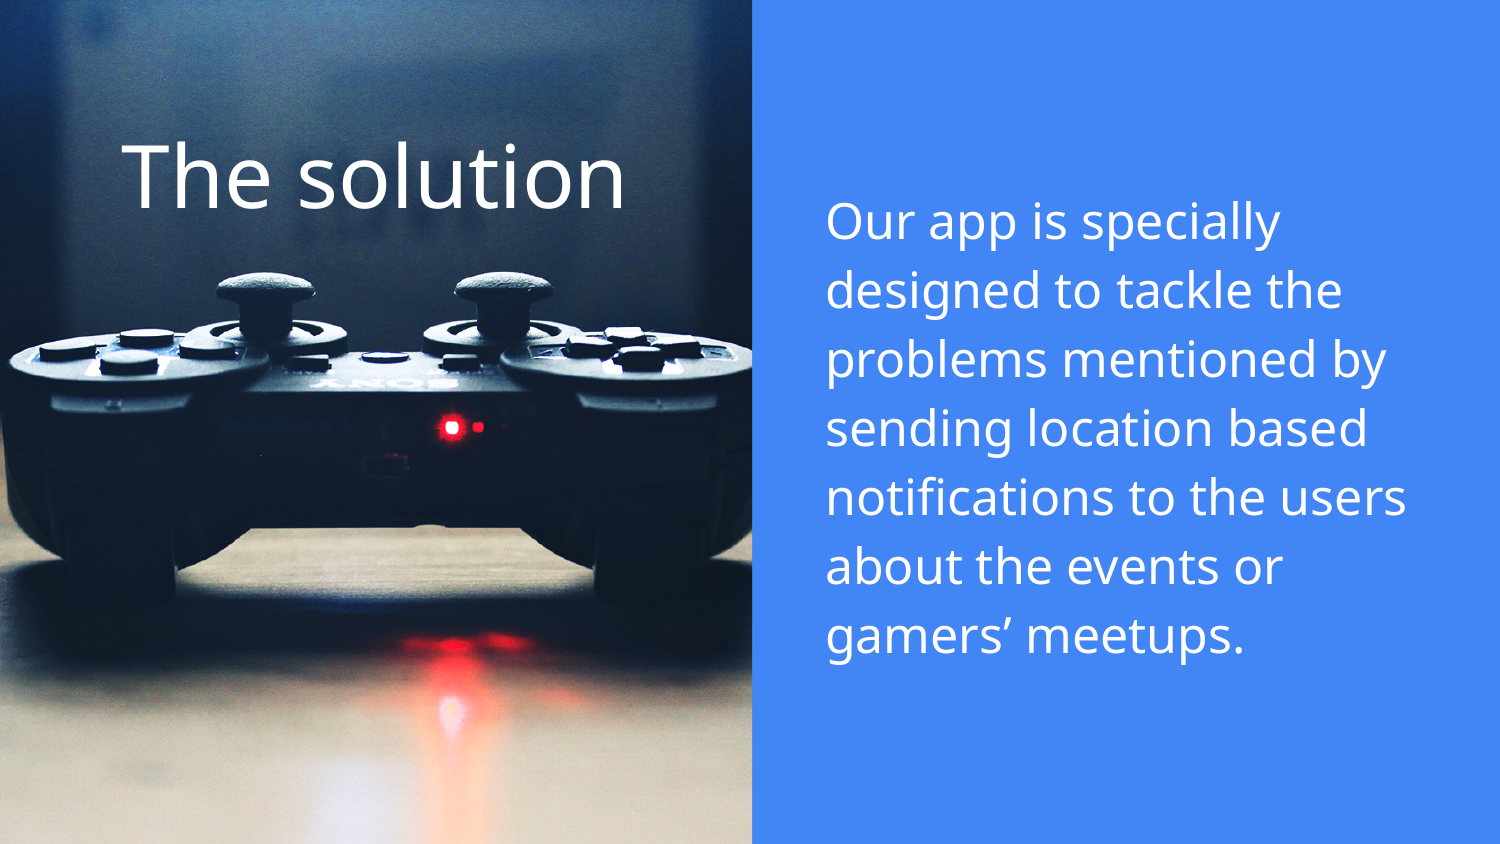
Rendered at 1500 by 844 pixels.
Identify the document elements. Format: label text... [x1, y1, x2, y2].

list Our app is specially designed to tackle the problems mentioned by sending location based notifications to the users about the events or gamers’ meetups. [810, 118, 1440, 725]
picture [0, 0, 753, 844]
